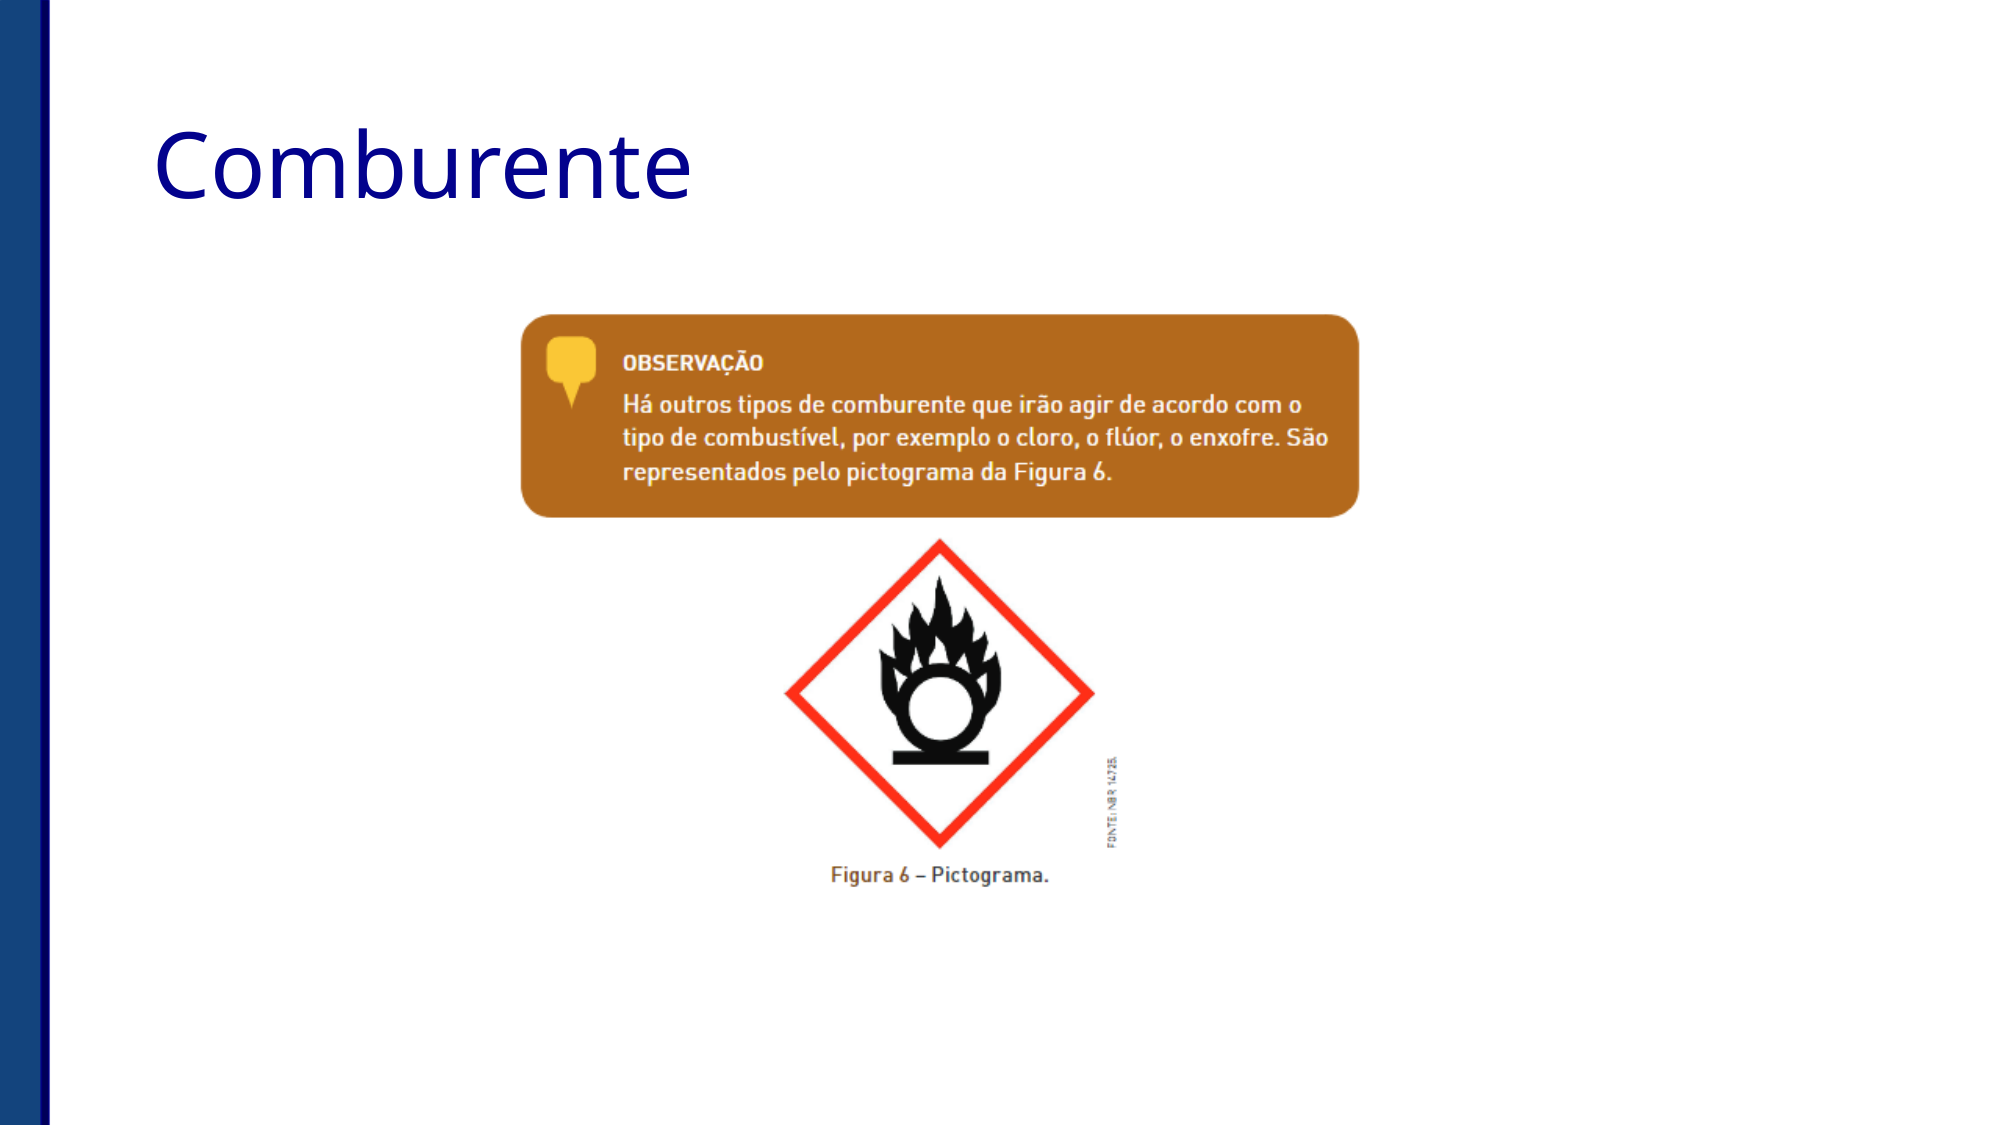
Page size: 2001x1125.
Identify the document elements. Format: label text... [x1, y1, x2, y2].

title Comburente [137, 59, 1863, 278]
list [432, 277, 1397, 923]
picture [0, 0, 2001, 1125]
